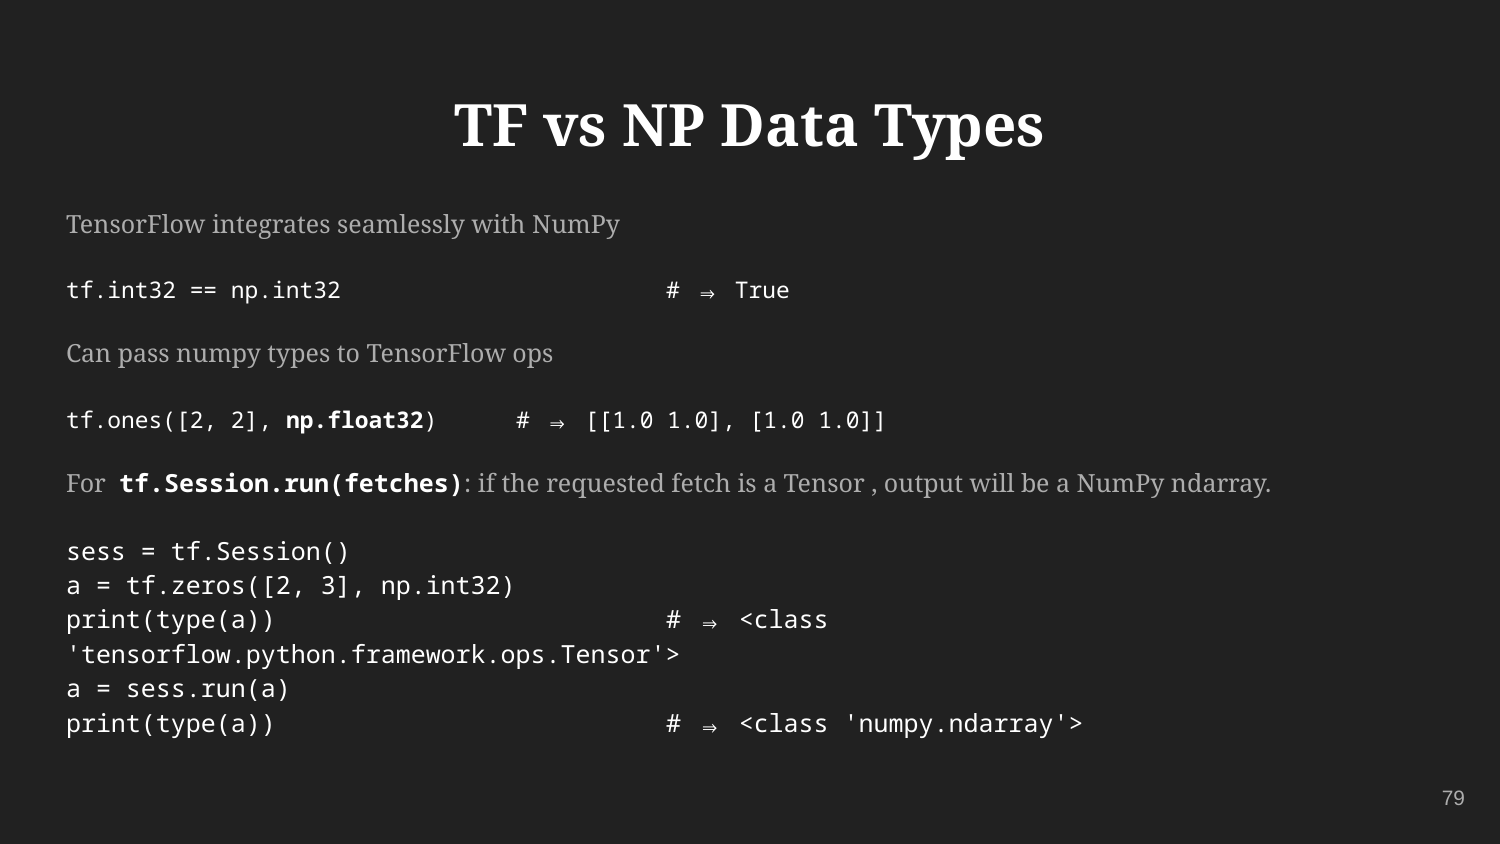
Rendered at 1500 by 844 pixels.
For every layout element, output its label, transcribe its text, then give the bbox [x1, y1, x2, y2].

slide_number 79 [1389, 764, 1480, 830]
list TensorFlow integrates seamlessly with NumPy tf.int32 == np.int32 # ⇒ True Can pass numpy types to TensorFlow ops tf.ones([2, 2], np.float32) # ⇒ [[1.0 1.0], [1.0 1.0]] For tf.Session.run(fetches): if the requested fetch is a Tensor , output will be a NumPy ndarray. sess = tf.Session() a = tf.zeros([2, 3], np.int32) print(type(a)) # ⇒ <class 'tensorflow.python.framework.ops.Tensor'> a = sess.run(a) print(type(a)) # ⇒ <class 'numpy.ndarray'> [51, 189, 1449, 779]
title TF vs NP Data Types [51, 72, 1449, 167]
